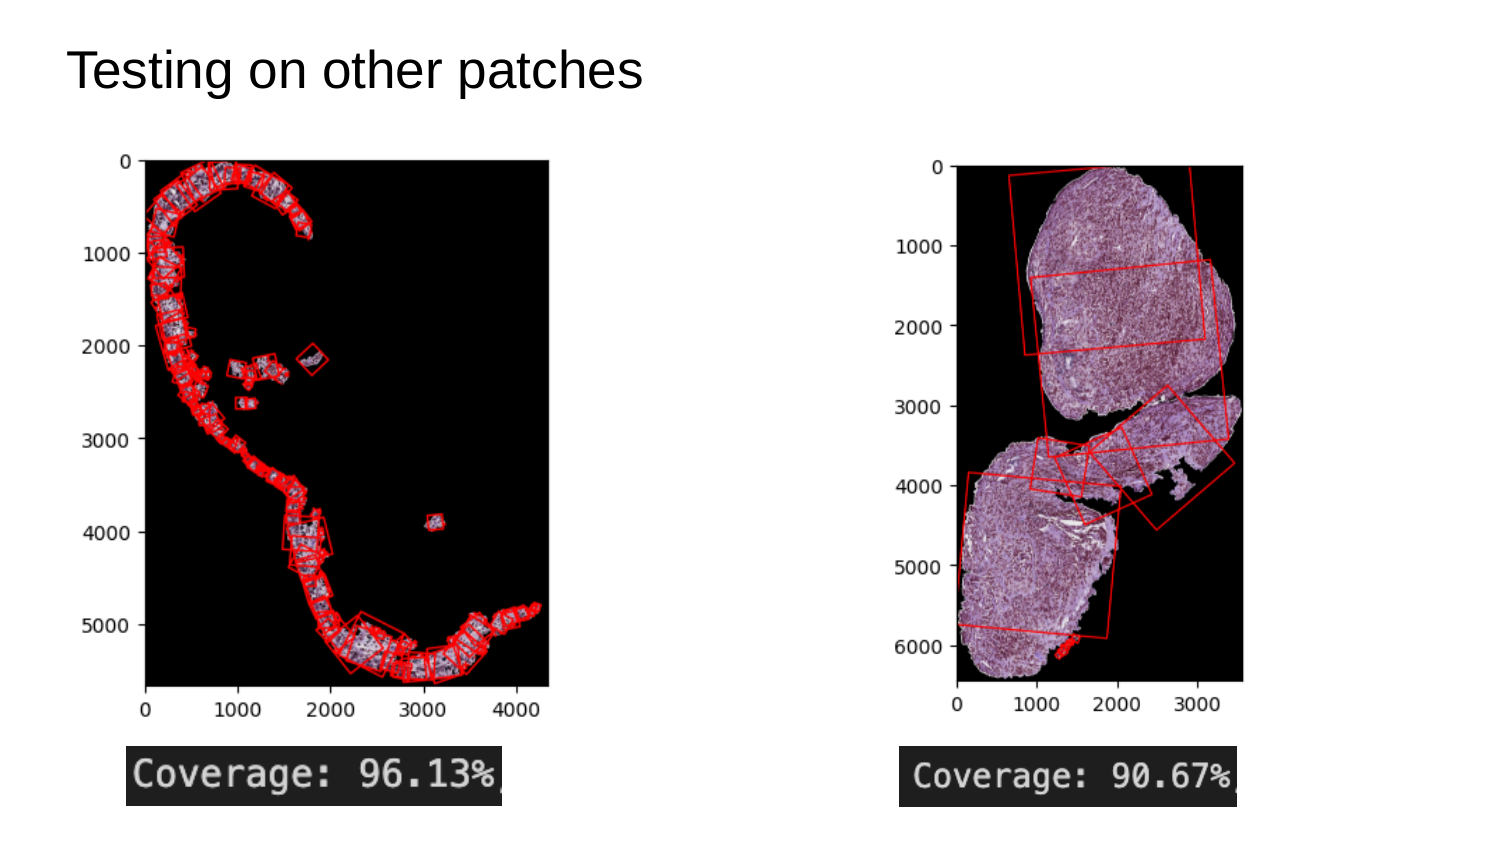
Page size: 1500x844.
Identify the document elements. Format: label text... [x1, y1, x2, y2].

picture [879, 144, 1256, 729]
title Testing on other patches [51, 20, 1449, 115]
picture [898, 745, 1237, 807]
picture [126, 746, 503, 807]
picture [66, 139, 562, 734]
